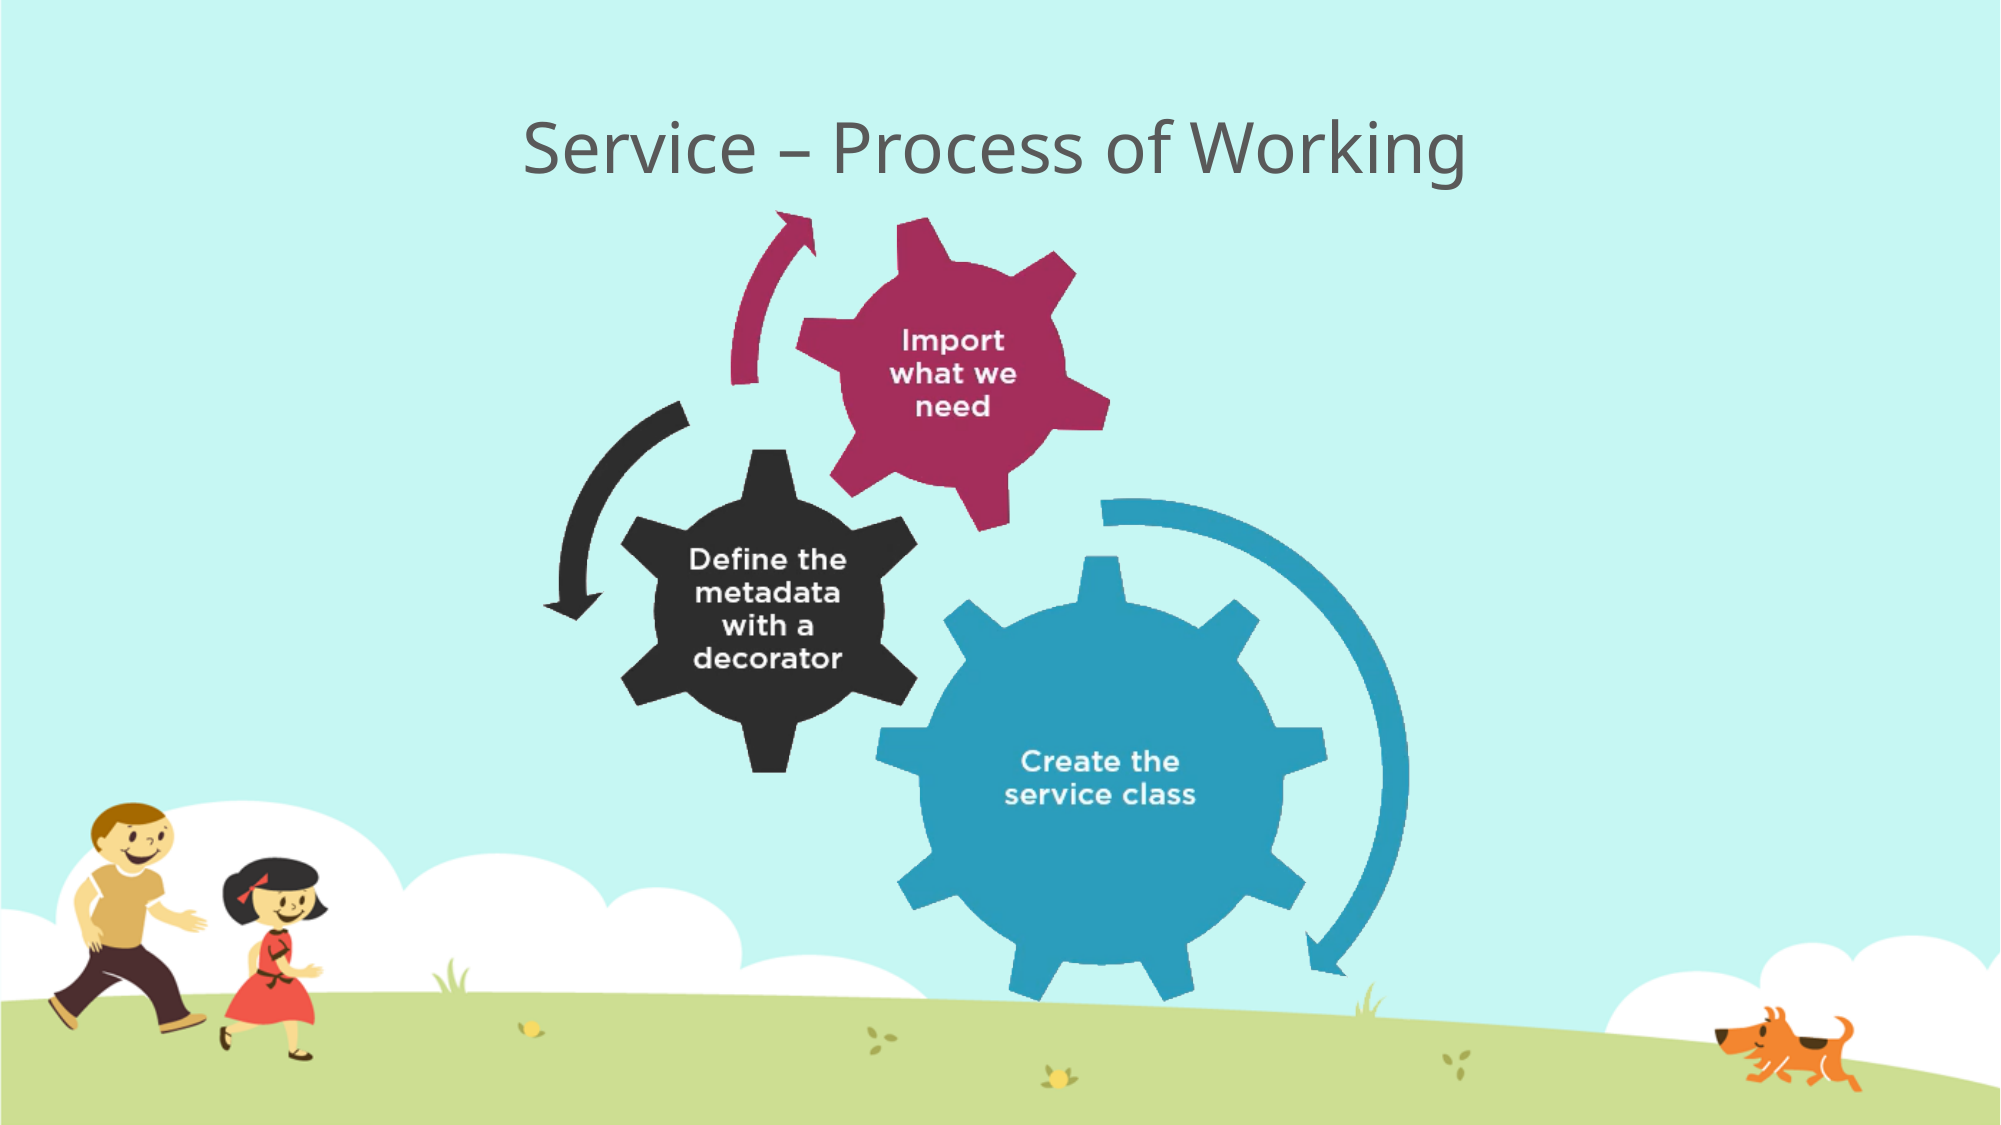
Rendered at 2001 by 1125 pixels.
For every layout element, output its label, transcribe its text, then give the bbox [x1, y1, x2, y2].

title Service – Process of Working [227, 0, 1766, 197]
picture [0, 0, 2001, 1125]
